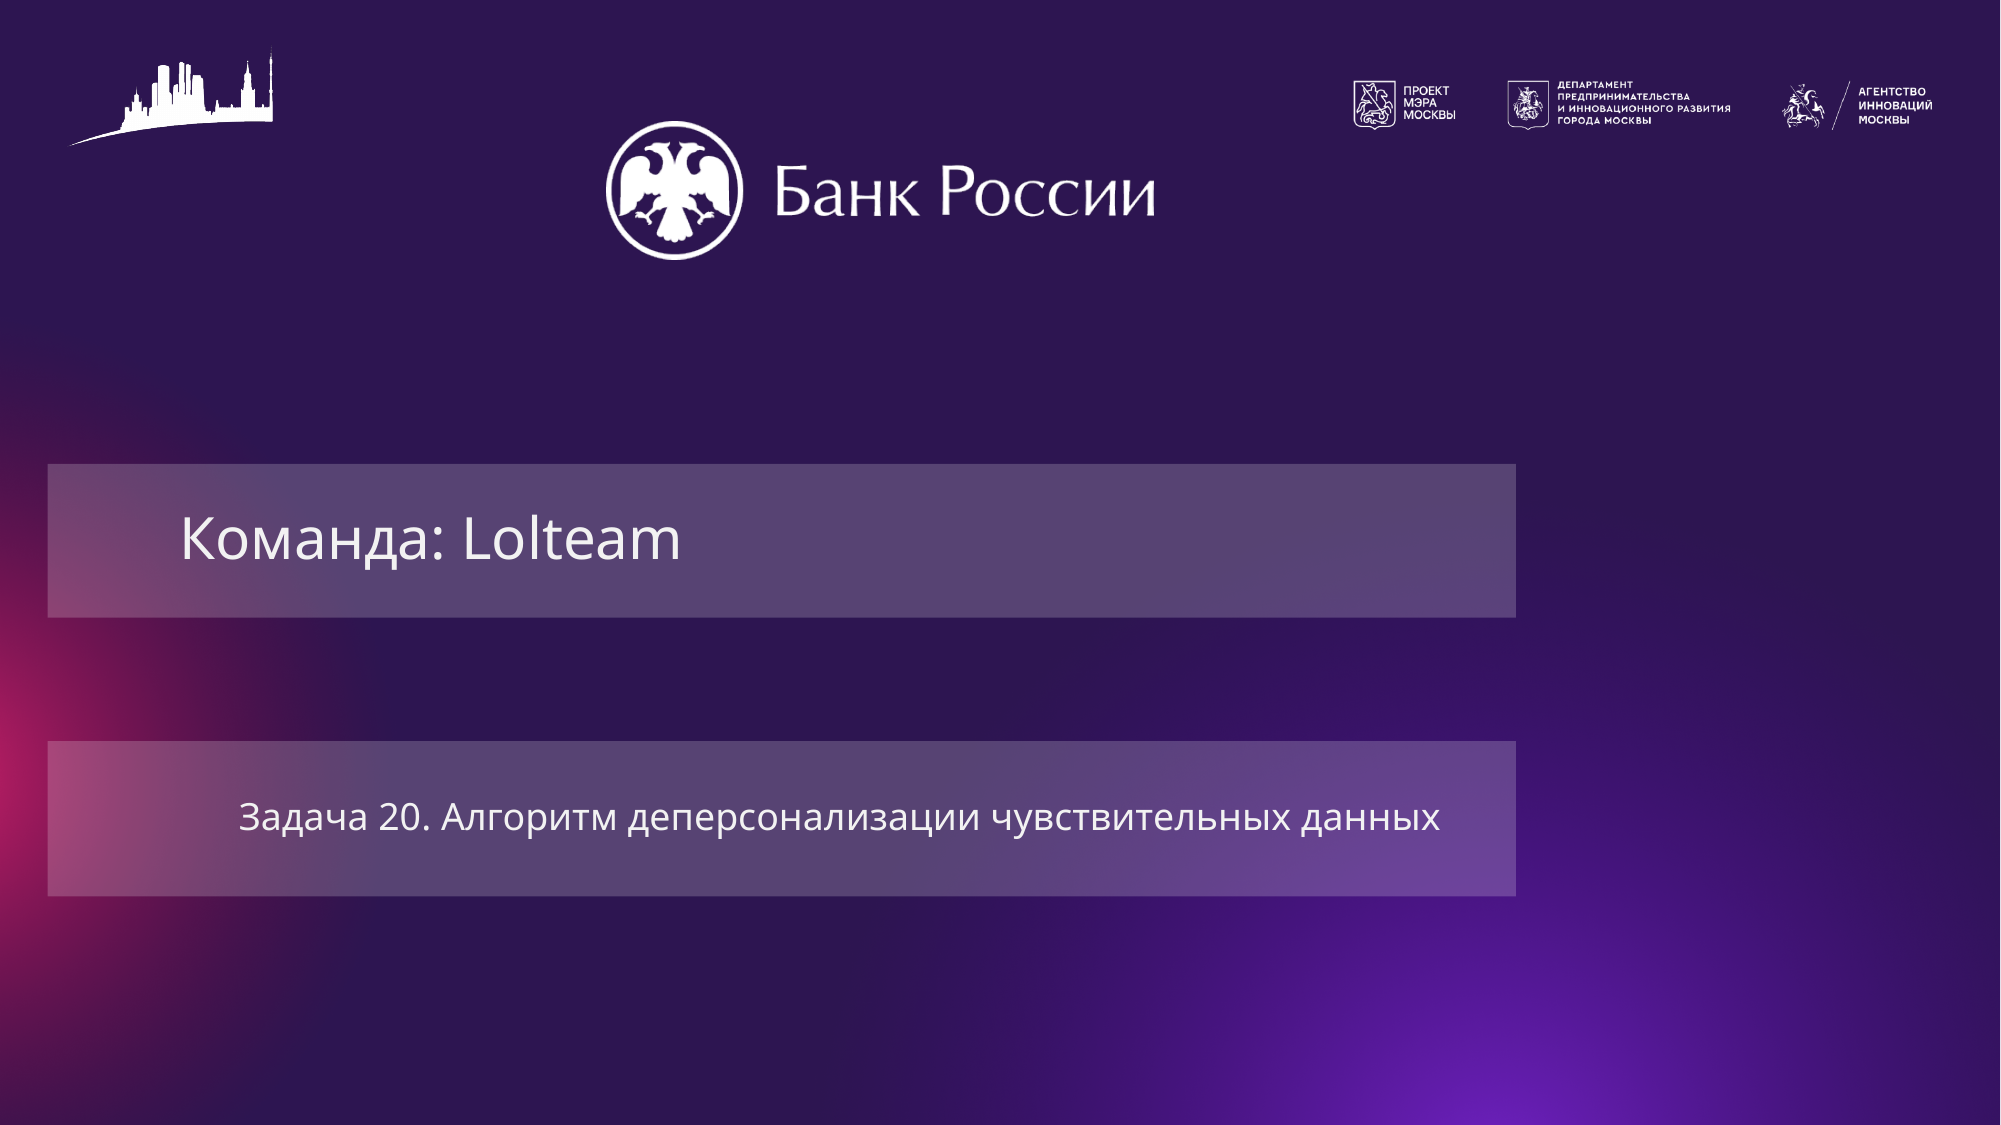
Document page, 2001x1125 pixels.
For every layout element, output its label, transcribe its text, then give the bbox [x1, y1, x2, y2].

list Задача 20. Алгоритм деперсонализации чувствительных данных [47, 741, 1516, 897]
picture [0, 0, 2001, 1125]
title Команда: Lolteam [47, 463, 1516, 618]
